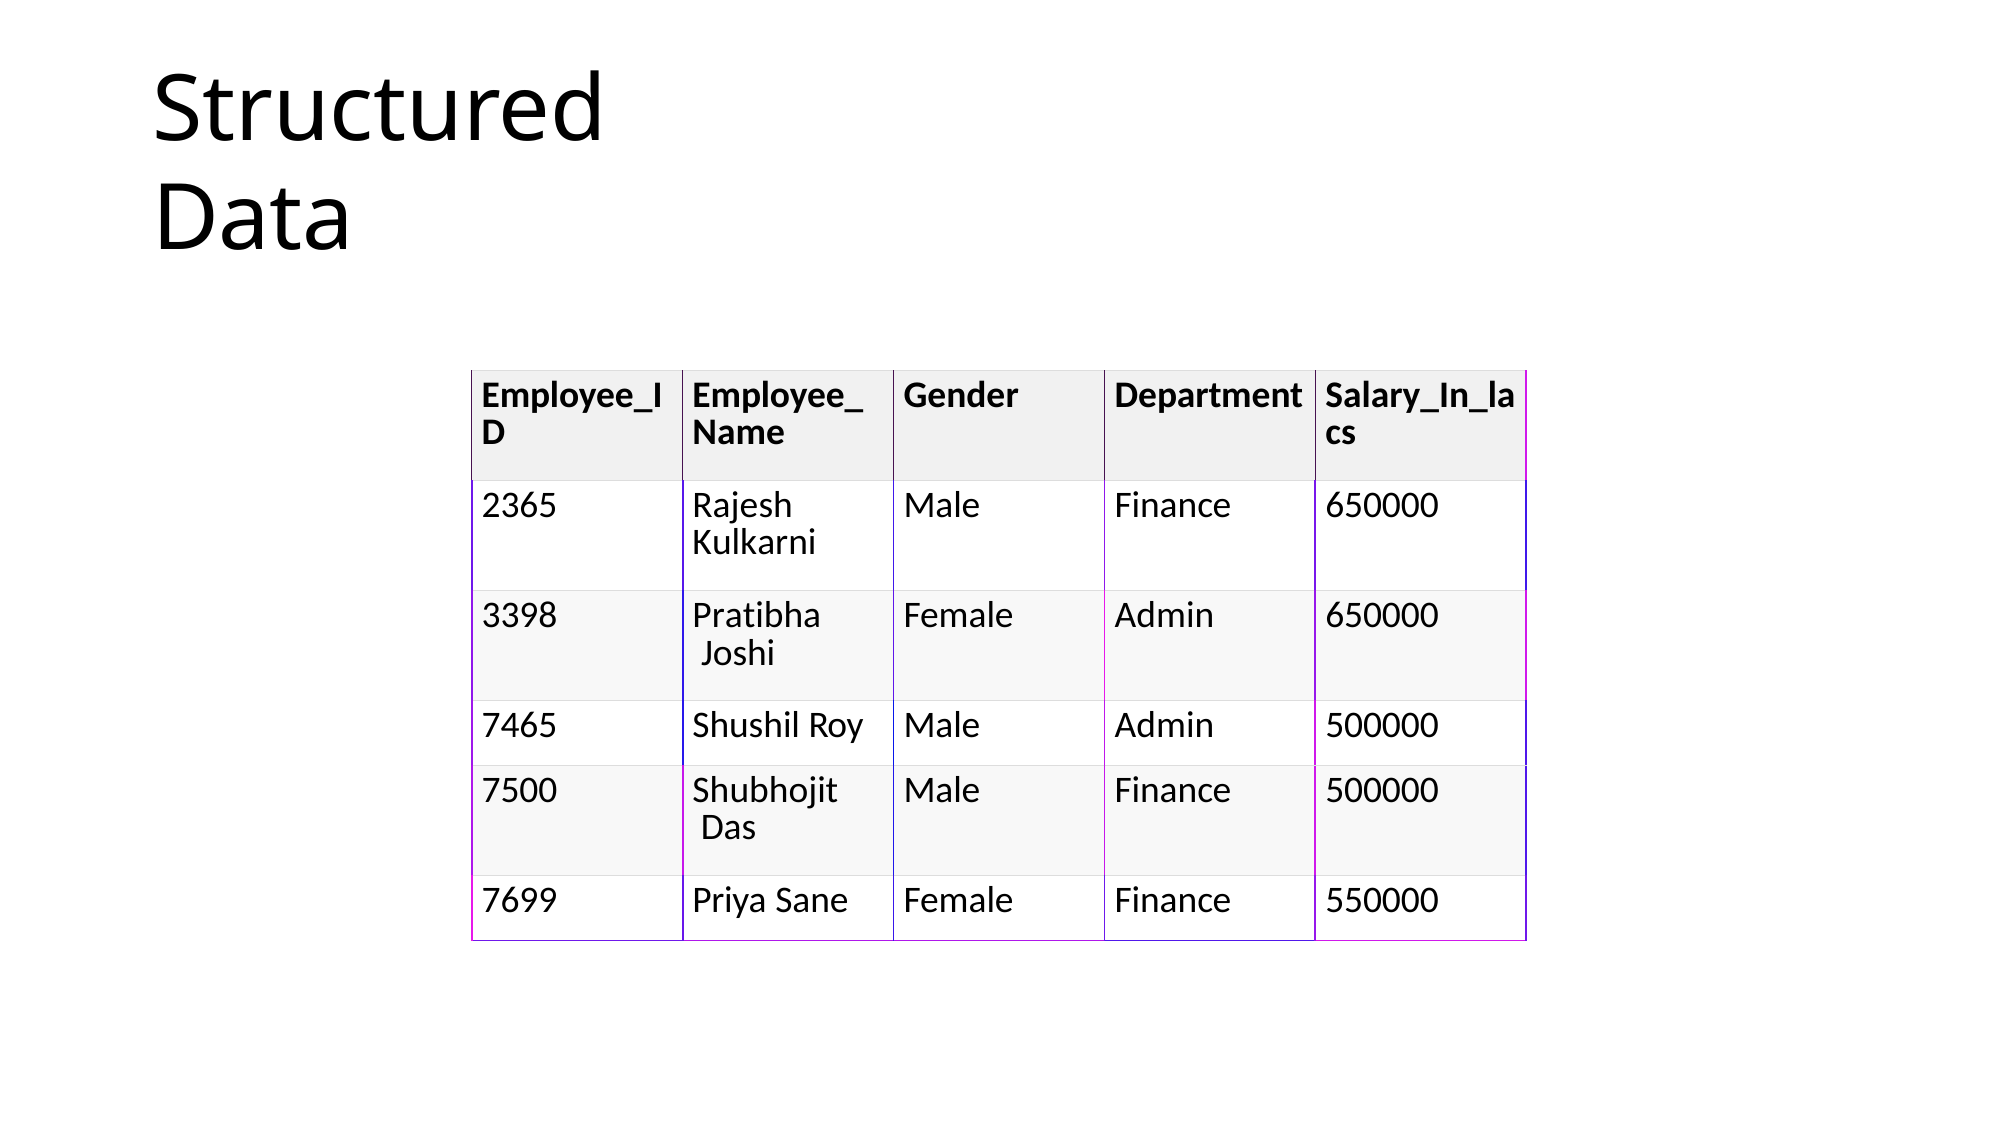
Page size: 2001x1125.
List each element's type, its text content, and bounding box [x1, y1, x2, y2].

table_cell Male [894, 701, 1104, 765]
table_cell Admin [1105, 701, 1314, 765]
table_cell 650000 [1316, 481, 1525, 590]
table_header Employee_ Name [683, 371, 893, 480]
table_cell Pratibha Joshi [684, 591, 893, 700]
table_header Employee_I D [472, 371, 682, 480]
table_cell 7500 [473, 766, 682, 875]
table_cell 2365 [473, 481, 682, 590]
table_cell Female [894, 876, 1104, 940]
table_cell Finance [1105, 481, 1314, 590]
table_cell 3398 [473, 591, 682, 700]
table_cell Shushil Roy [684, 701, 893, 765]
table_cell Female [894, 591, 1104, 700]
table_cell Priya Sane [684, 876, 893, 940]
table_cell 650000 [1316, 591, 1525, 700]
table_cell Male [894, 766, 1104, 875]
table_header Department [1105, 371, 1315, 480]
table_cell 7699 [473, 876, 682, 940]
table_cell Finance [1105, 766, 1314, 875]
table_cell 500000 [1316, 701, 1525, 765]
table_header Salary_In_la cs [1316, 371, 1525, 480]
title Structured Data [150, 46, 738, 269]
table_cell Admin [1105, 591, 1314, 700]
table_header Gender [894, 371, 1104, 480]
table_cell Finance [1105, 876, 1314, 940]
table_cell 550000 [1316, 876, 1525, 940]
table_cell 7465 [473, 701, 682, 765]
table_cell Shubhojit Das [684, 766, 893, 875]
table_cell Male [894, 481, 1104, 590]
table_cell 500000 [1316, 766, 1525, 875]
table_cell Rajesh Kulkarni [684, 481, 893, 590]
